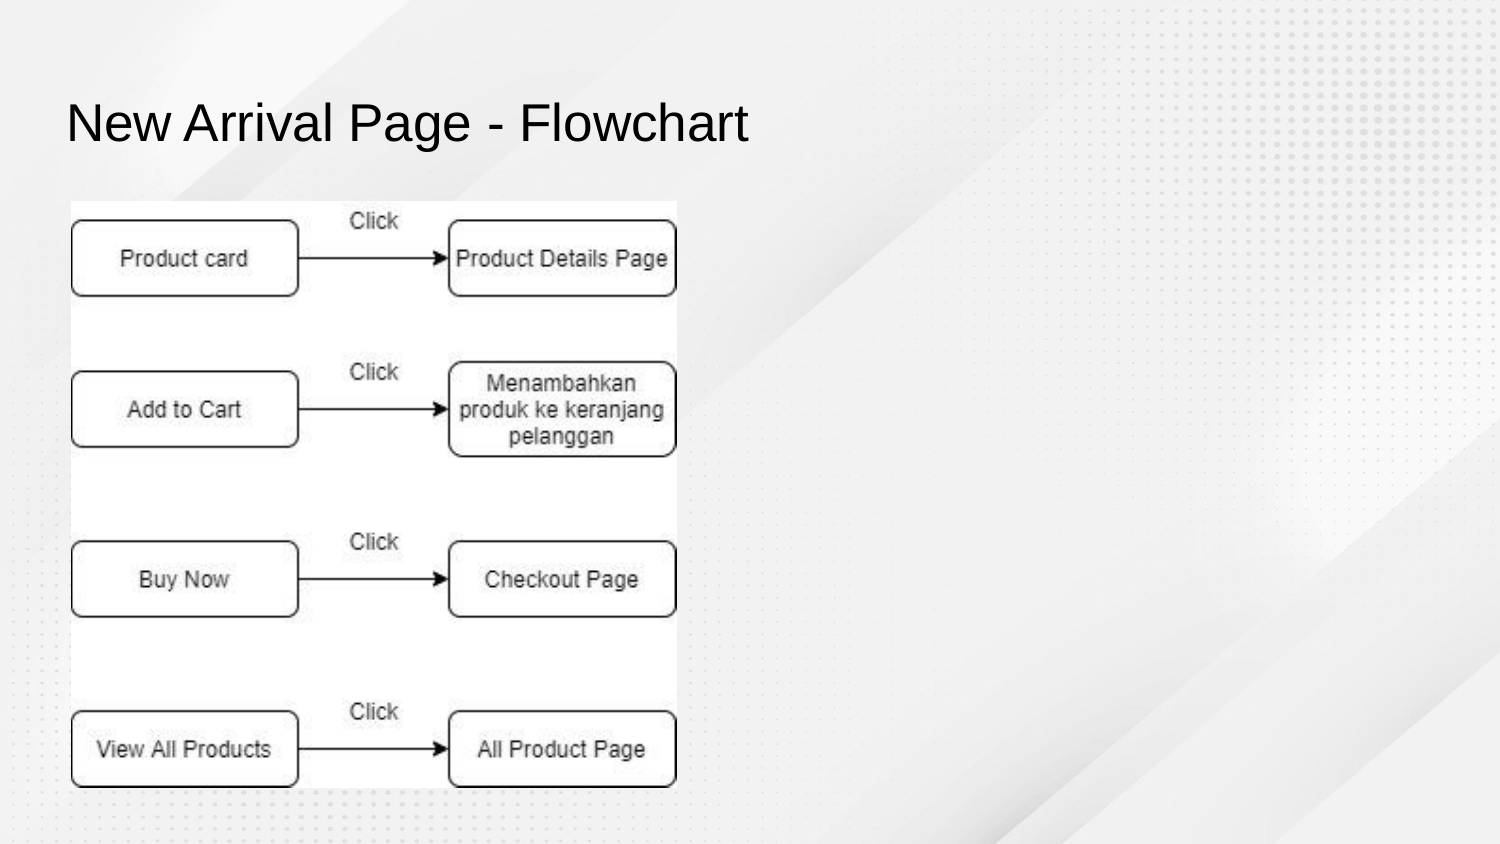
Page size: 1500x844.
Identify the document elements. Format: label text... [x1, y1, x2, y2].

picture [0, 0, 1500, 844]
title New Arrival Page - Flowchart [51, 72, 1449, 167]
